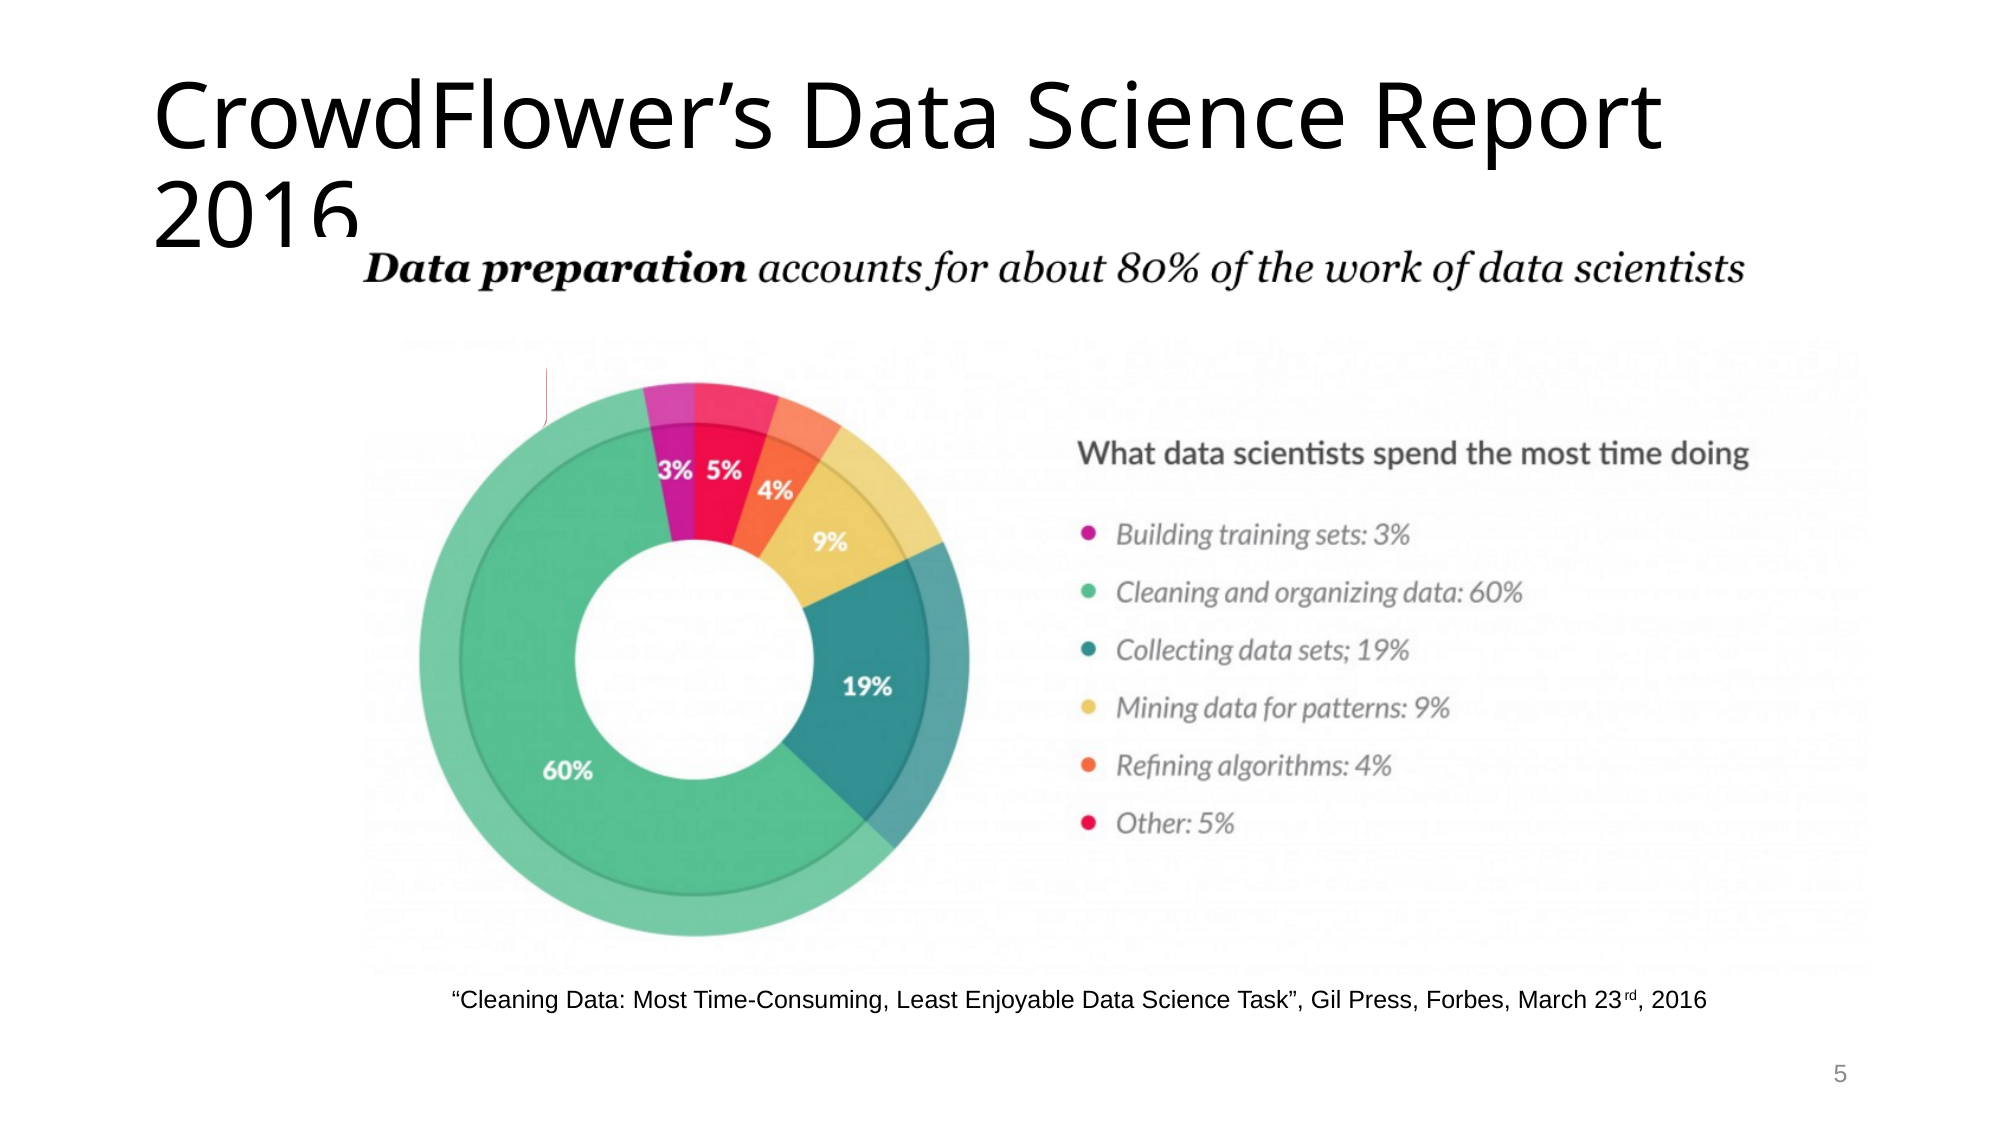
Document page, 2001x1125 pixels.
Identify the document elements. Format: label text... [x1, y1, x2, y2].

title CrowdFlower’s Data Science Report 2016 [137, 59, 1863, 278]
text_box “Cleaning Data: Most Time-Consuming, Least Enjoyable Data Science Task”, Gil Press, Forbes, March 23rd, 2016 [437, 976, 1723, 1021]
slide_number 5 [1412, 1042, 1863, 1103]
picture [317, 237, 1868, 976]
